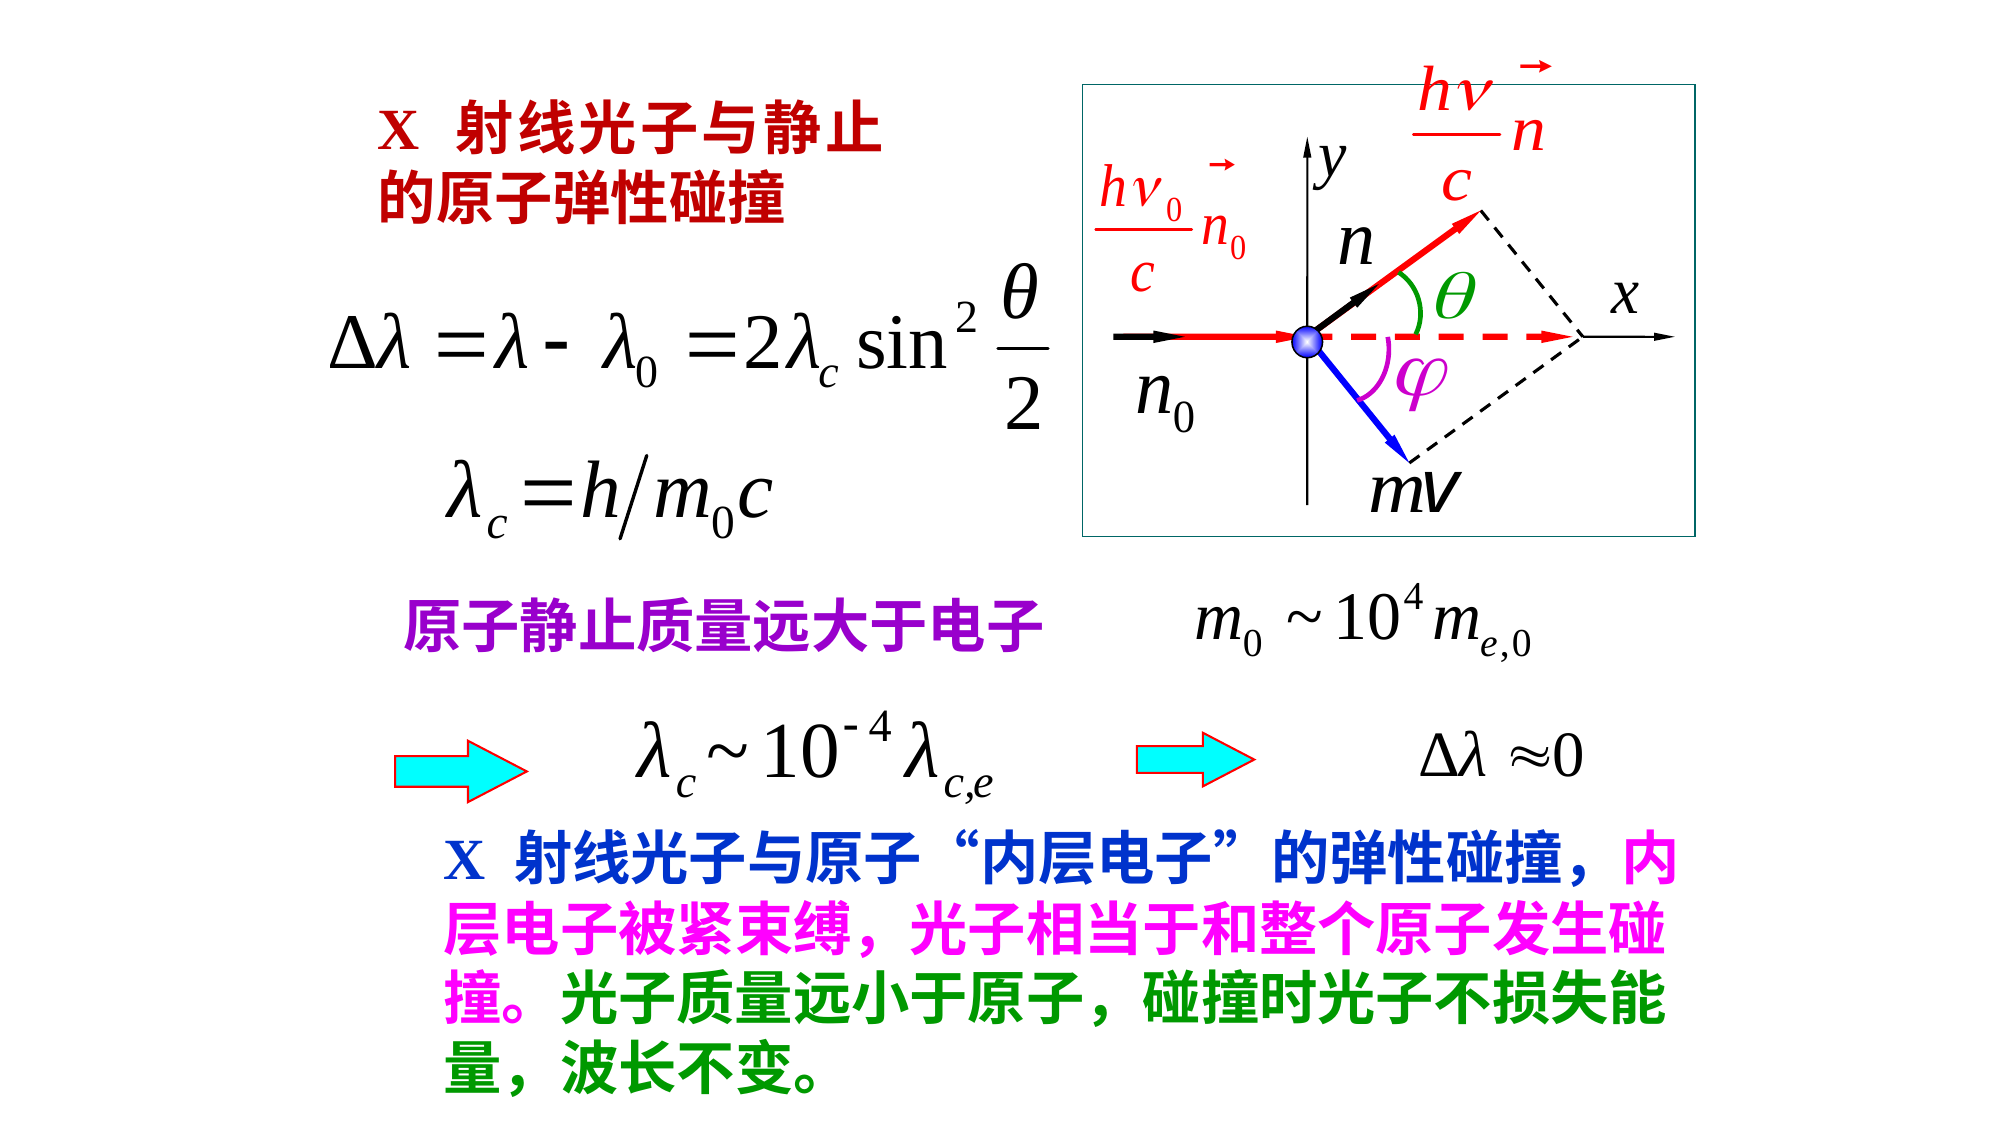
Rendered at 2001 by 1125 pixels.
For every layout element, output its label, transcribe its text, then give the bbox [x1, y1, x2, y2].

text_box X 射线光子与原子“内层电子”的弹性碰撞，内层电子被紧束缚，光子相当于和整个原子发生碰撞。光子质量远小于原子，碰撞时光子不损失能量，波长不变。 [428, 814, 1701, 1109]
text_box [1409, 717, 1594, 794]
text_box X 射线光子与静止的原子弹性碰撞 [363, 84, 899, 239]
text_box 原子静止质量远大于电子 [388, 581, 1060, 667]
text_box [1082, 48, 1696, 537]
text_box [1184, 565, 1542, 680]
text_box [621, 690, 1006, 818]
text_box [431, 456, 791, 559]
text_box [395, 740, 527, 803]
text_box [1136, 732, 1255, 787]
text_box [316, 243, 1065, 448]
